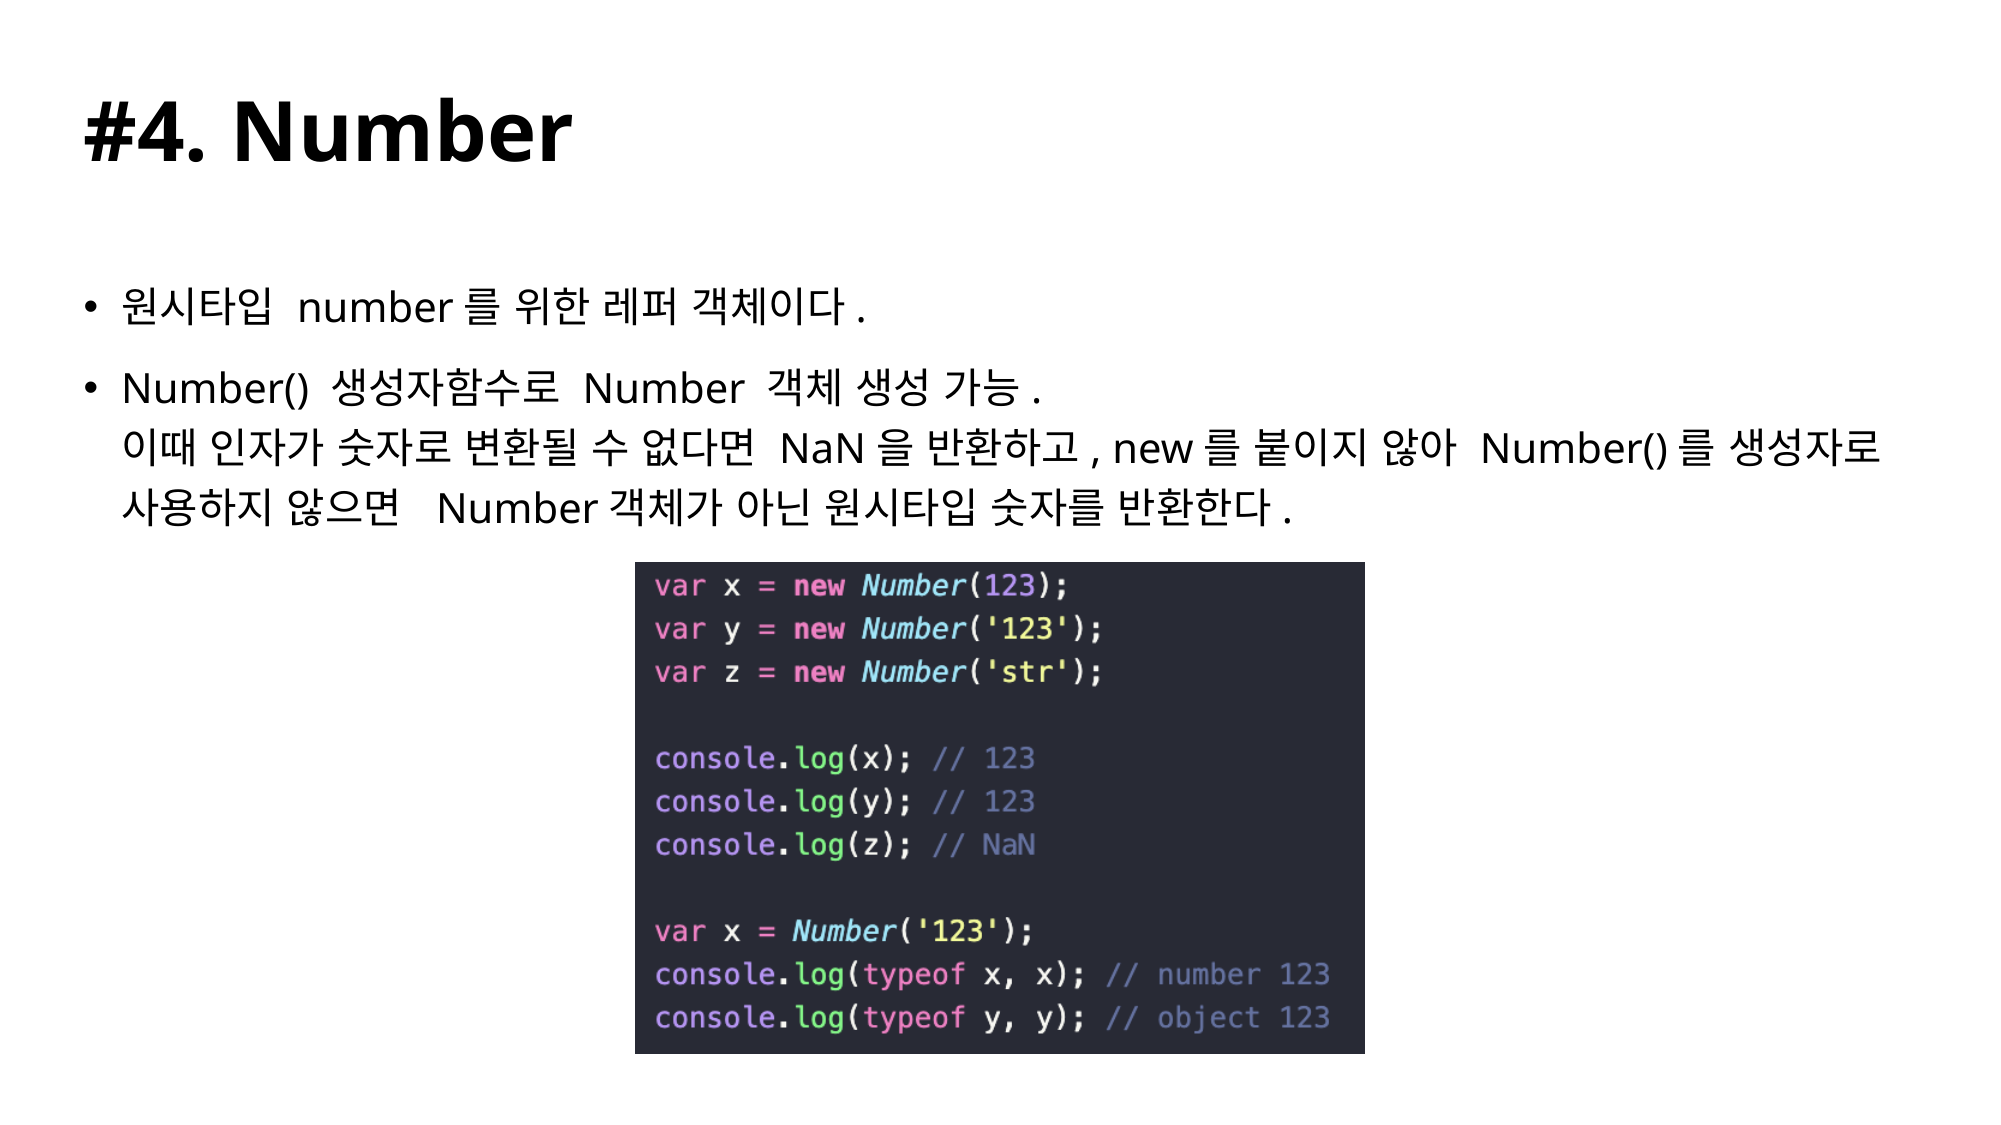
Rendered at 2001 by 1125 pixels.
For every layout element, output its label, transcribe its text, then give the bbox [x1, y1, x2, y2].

title #4. Number [68, 25, 1932, 244]
picture [635, 562, 1365, 1054]
list 원시타입 number를 위한 레퍼 객체이다. Number() 생성자함수로 Number 객체 생성 가능. 이때 인자가 숫자로 변환될 수 없다면 NaN을 반환하고, new를 붙이지 않아 Number()를 생성자로 사용하지 않으면 Number객체가 아닌 원시타입 숫자를 반환한다. [68, 263, 1932, 1014]
